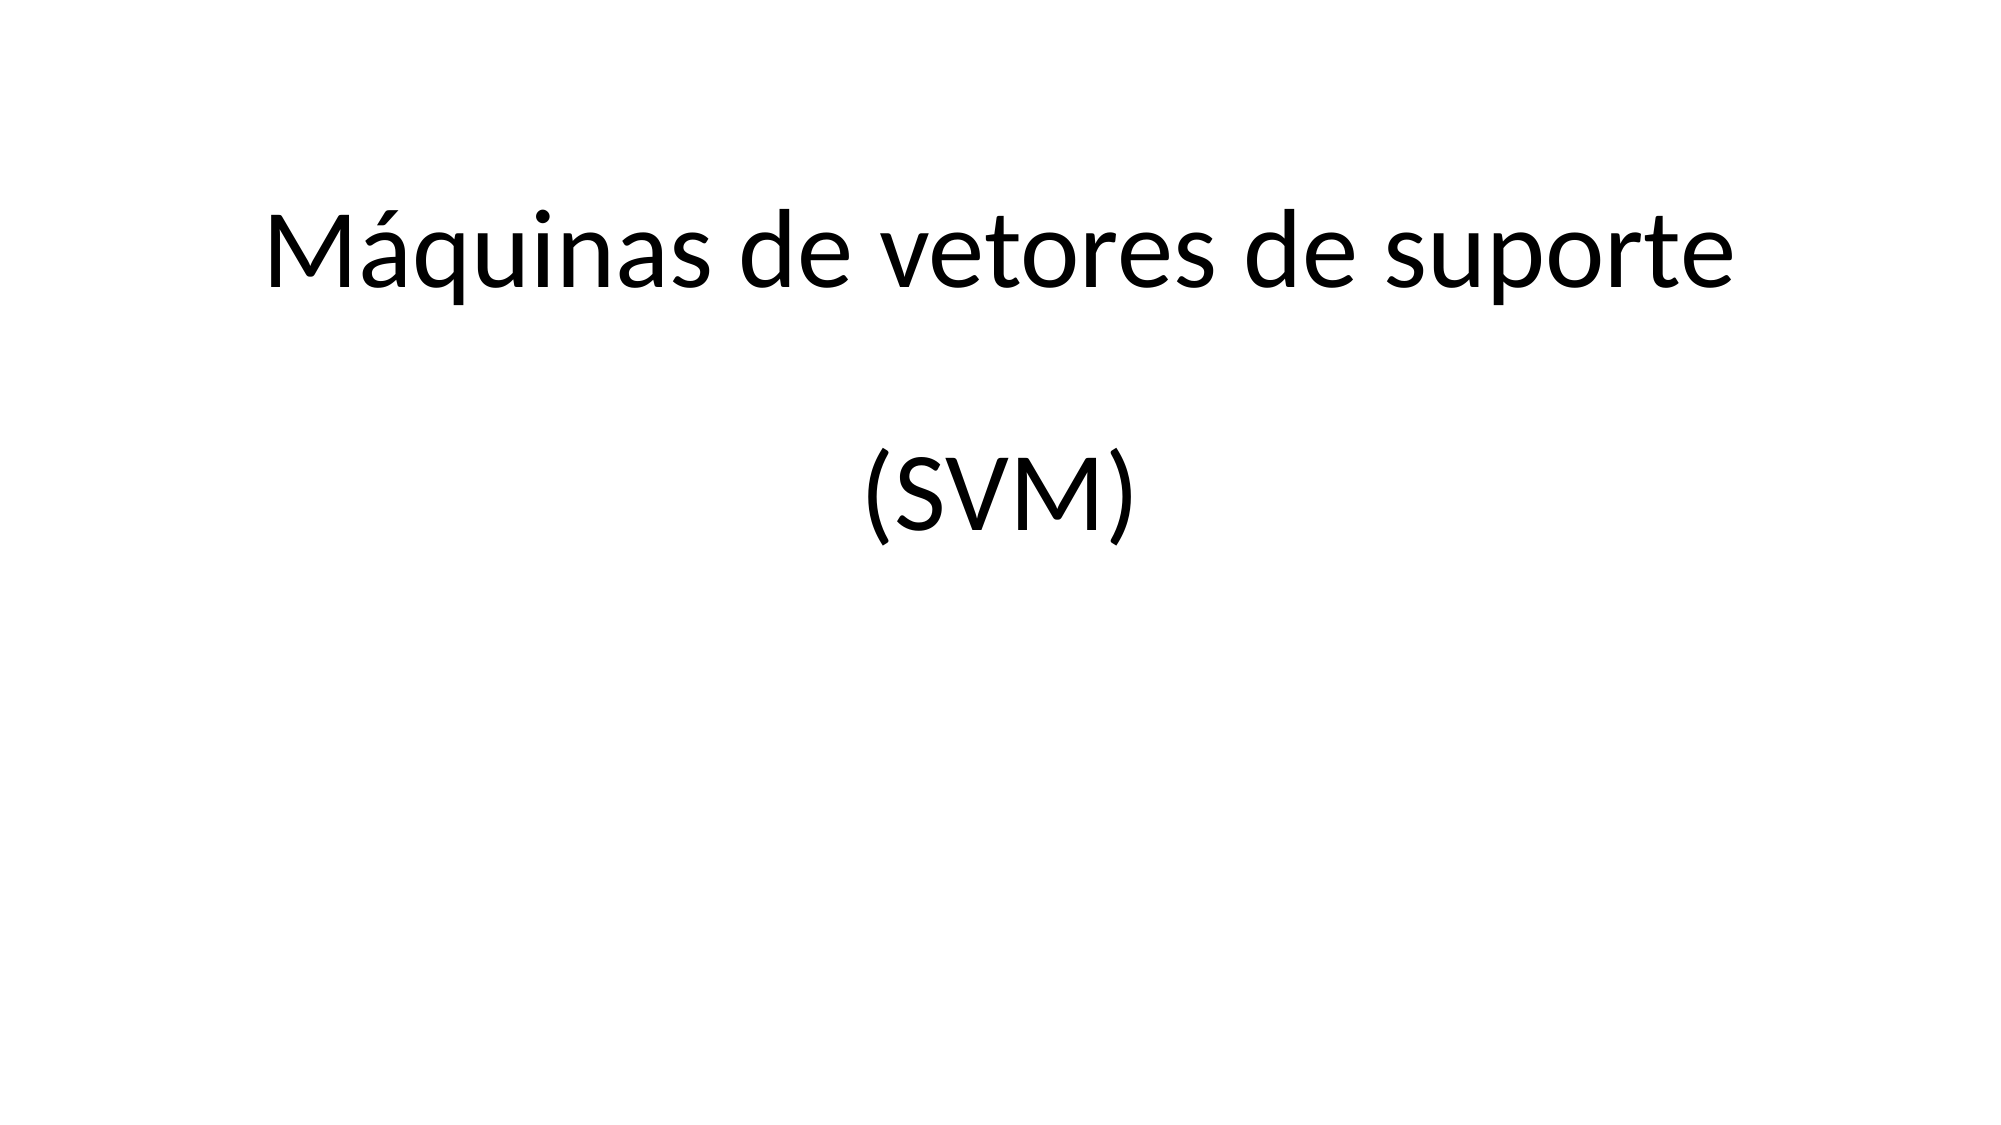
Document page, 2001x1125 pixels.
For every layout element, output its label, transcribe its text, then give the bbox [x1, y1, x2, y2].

title Máquinas de vetores de suporte (SVM) [236, 469, 1764, 563]
